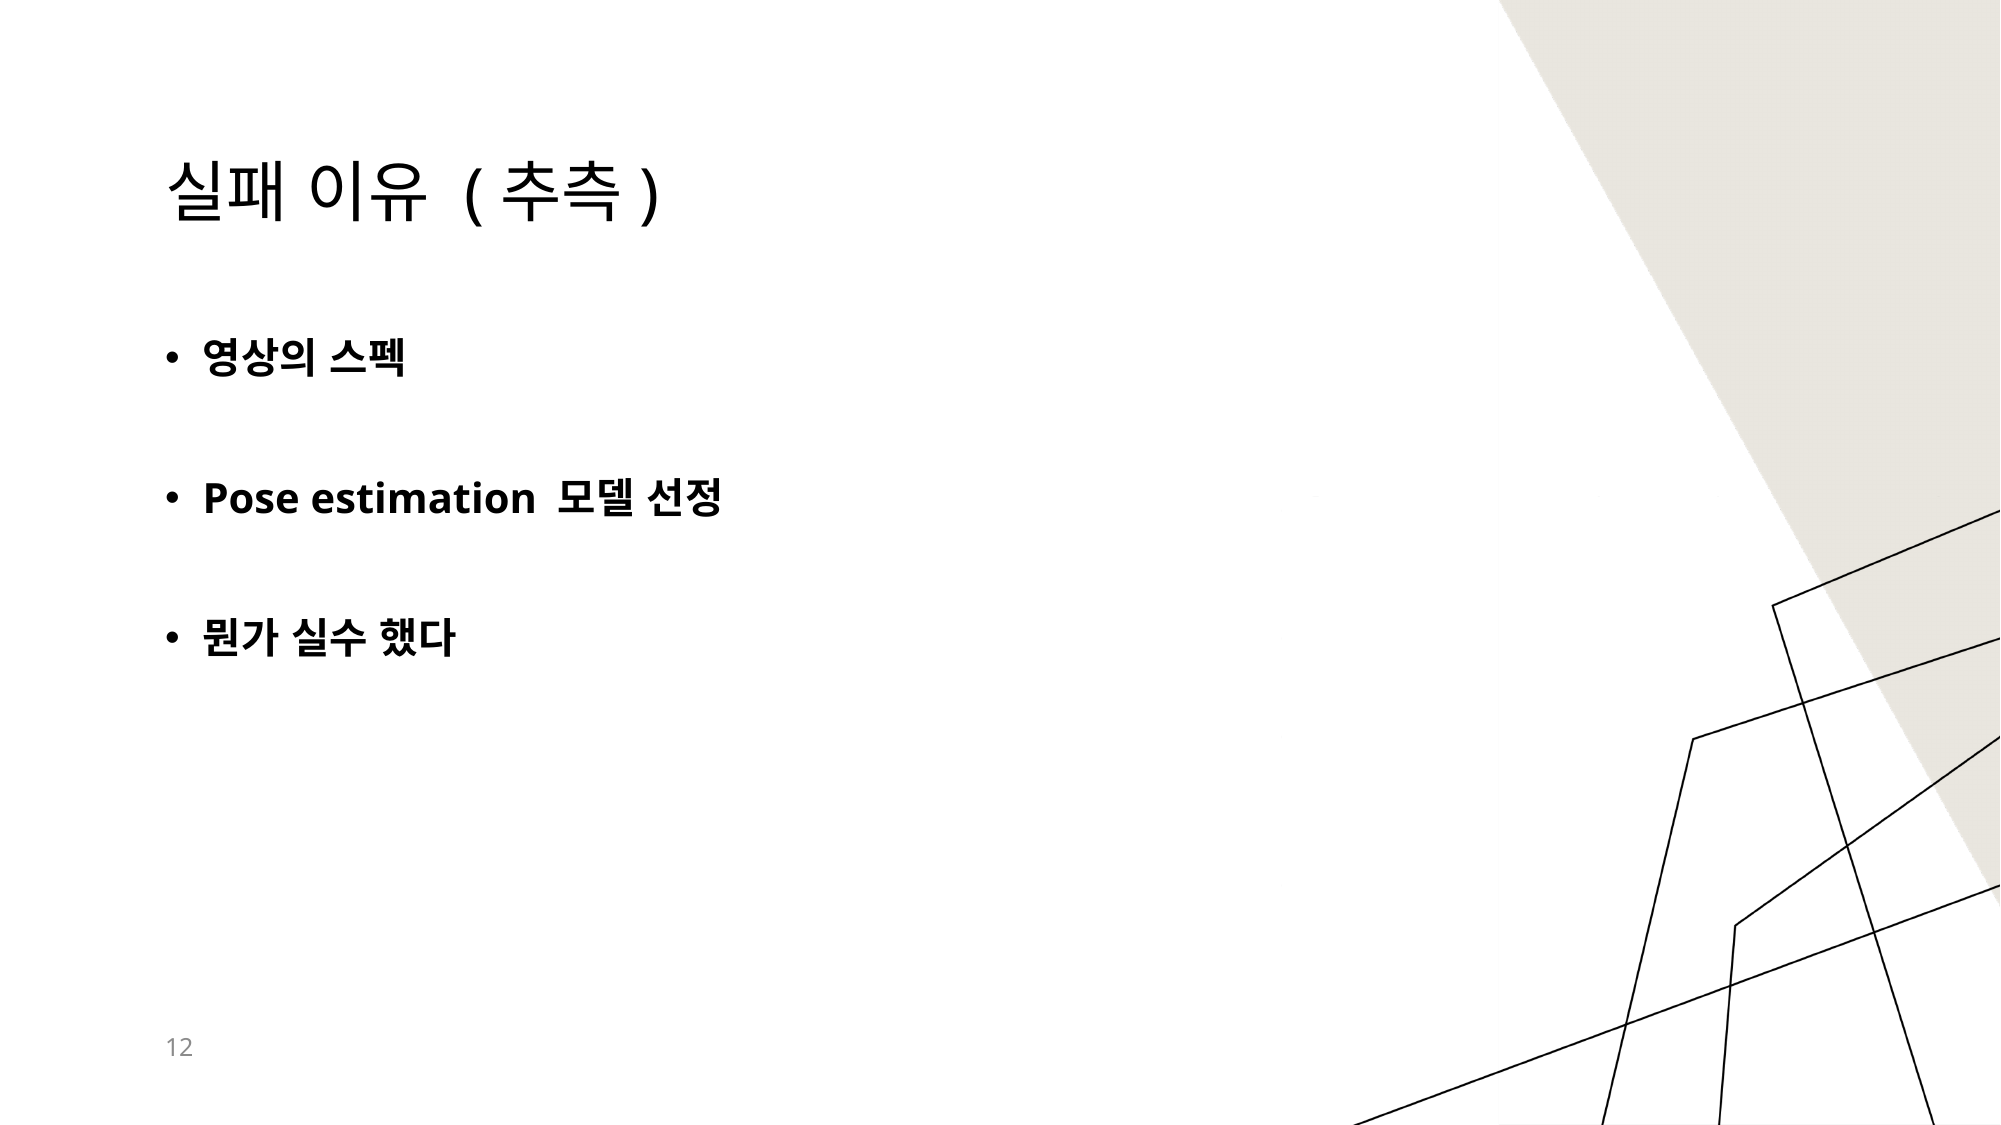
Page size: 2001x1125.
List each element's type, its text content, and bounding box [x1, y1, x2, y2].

title 실패 이유 (추측) [150, 59, 1344, 329]
list 영상의 스펙 Pose estimation 모델 선정 뭔가 실수 했다 [150, 329, 1344, 1012]
slide_number 12 [150, 1024, 254, 1074]
picture [1281, 0, 2000, 1125]
